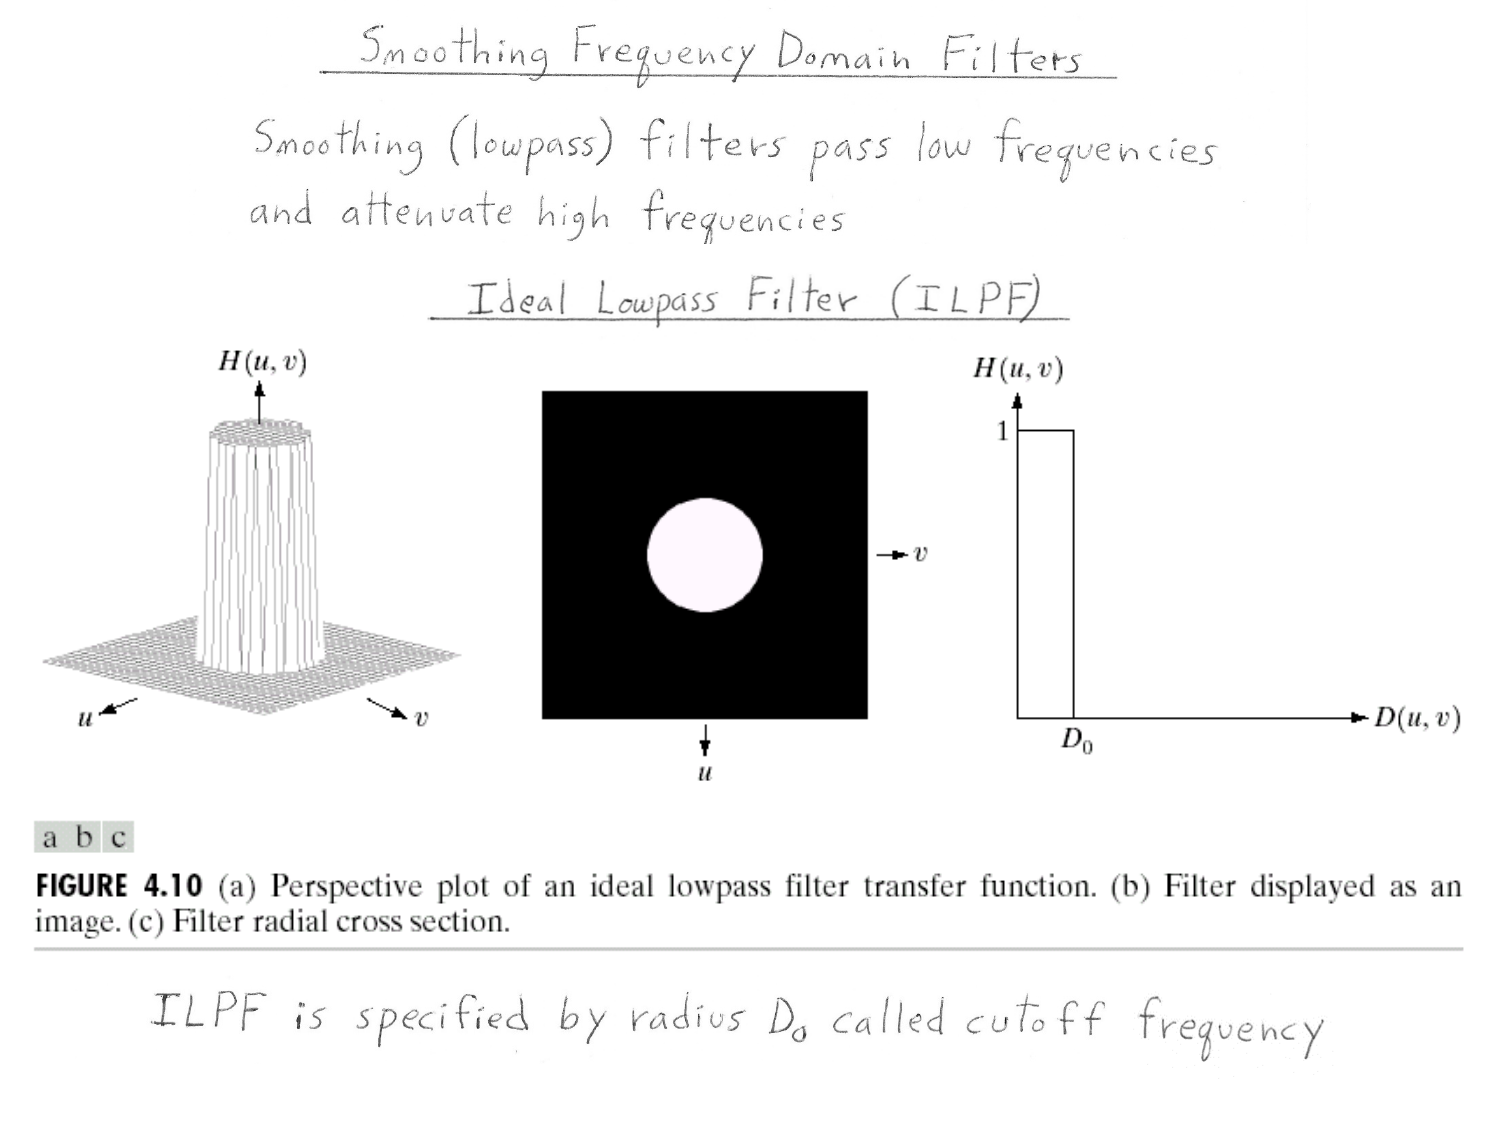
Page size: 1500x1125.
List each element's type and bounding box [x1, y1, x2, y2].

picture [74, 974, 1346, 1079]
picture [189, 0, 1311, 244]
picture [24, 254, 1476, 960]
